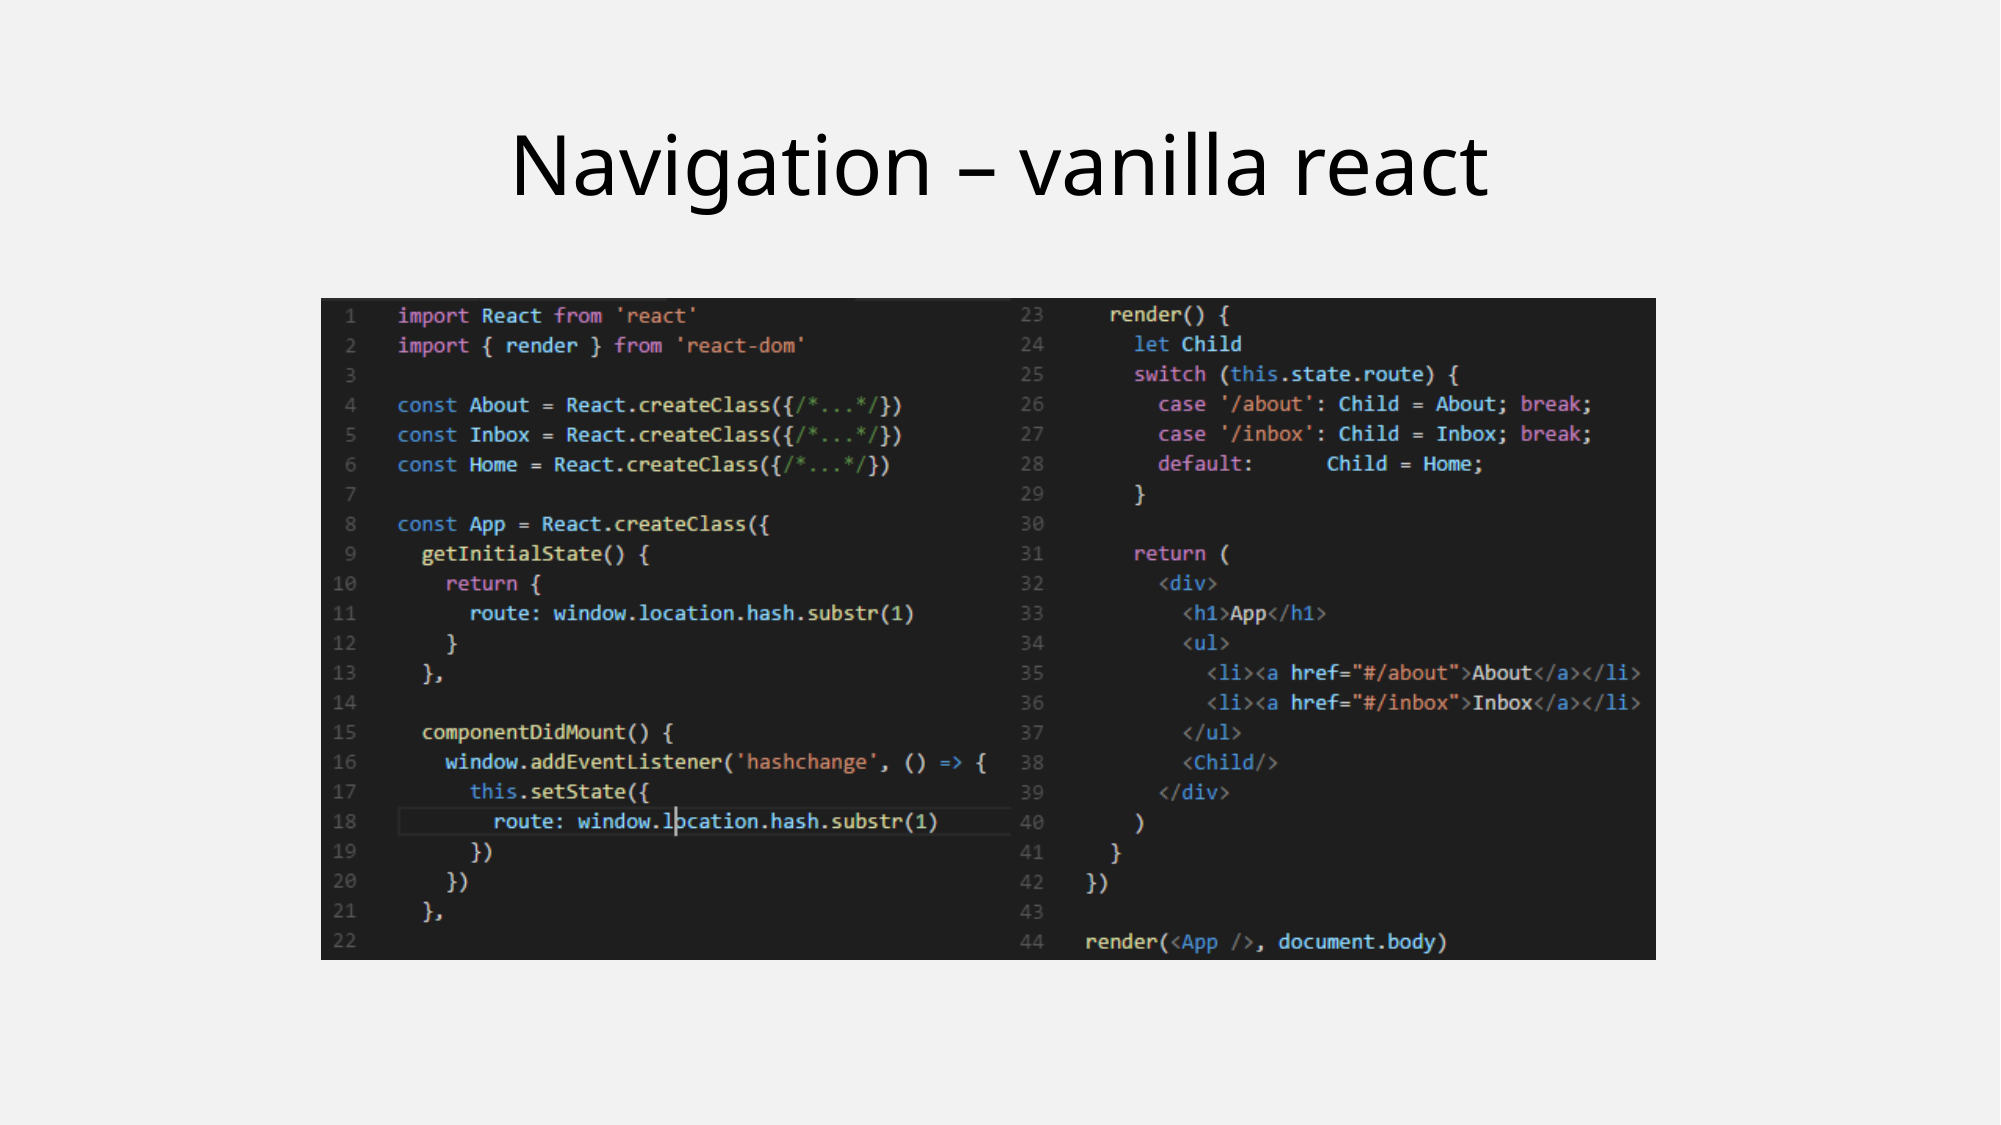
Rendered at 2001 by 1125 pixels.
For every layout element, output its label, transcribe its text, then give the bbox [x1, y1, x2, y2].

title Navigation – vanilla react [137, 59, 1863, 278]
picture [321, 298, 1656, 960]
list [137, 298, 1863, 1013]
